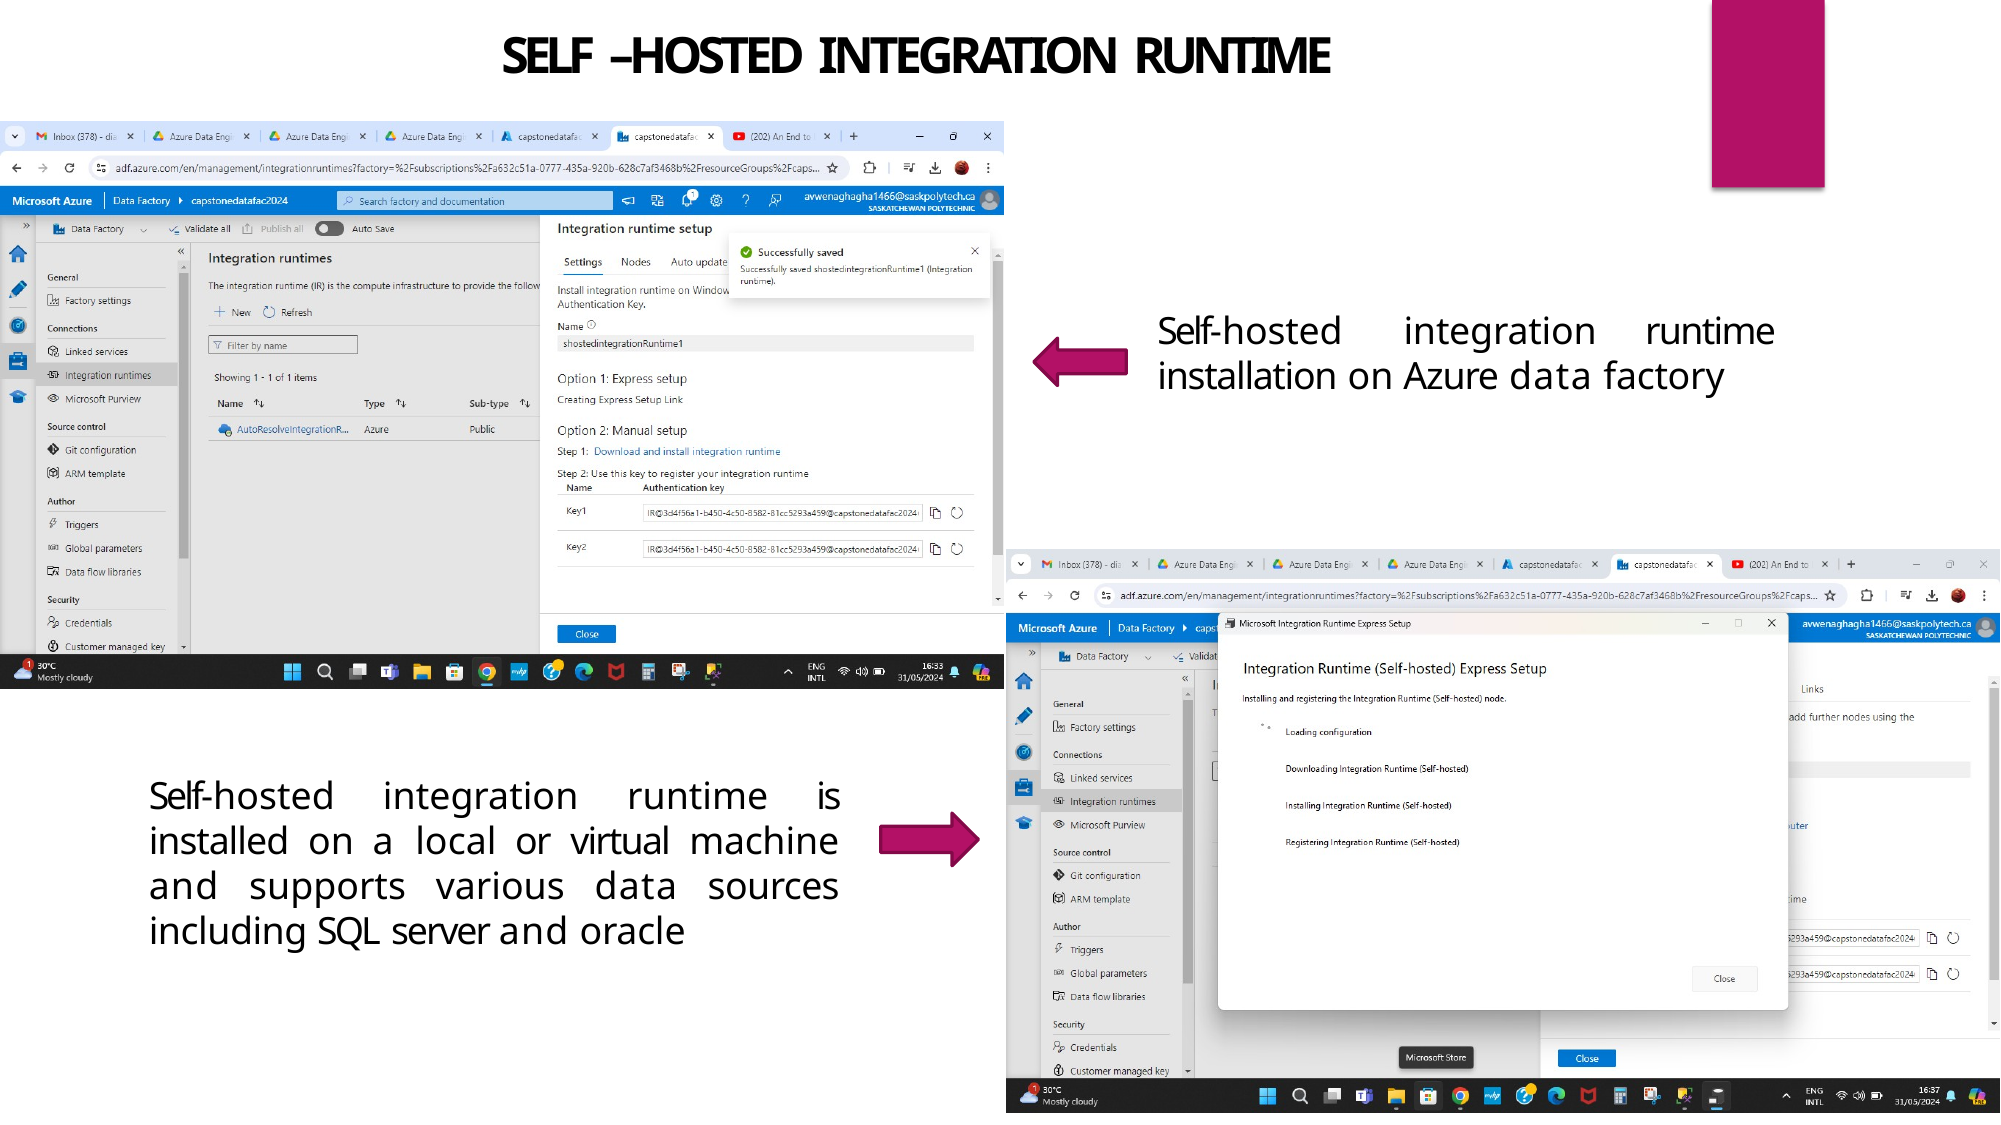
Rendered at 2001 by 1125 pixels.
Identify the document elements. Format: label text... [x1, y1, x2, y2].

title SELF –HOSTED INTEGRATION RUNTIME [20, 4, 1714, 118]
picture [1825, 0, 1829, 121]
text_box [0, 121, 2000, 1113]
